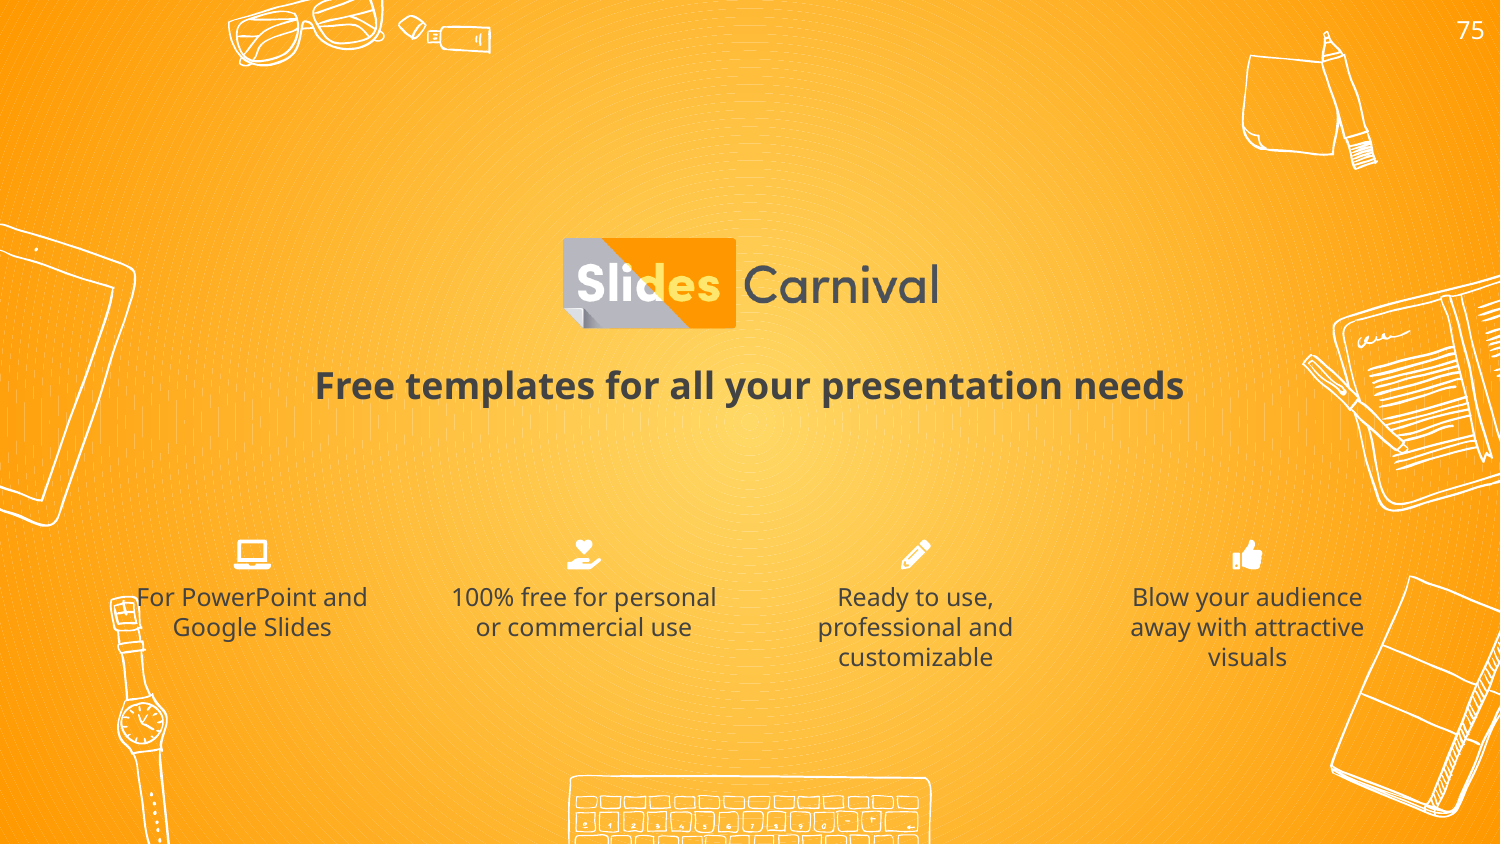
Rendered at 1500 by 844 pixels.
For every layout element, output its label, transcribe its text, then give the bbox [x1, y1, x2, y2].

picture [561, 237, 939, 329]
text_box Free templates for all your presentation needs [181, 362, 1319, 407]
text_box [113, 539, 1387, 687]
slide_number 75 [1435, 0, 1500, 53]
